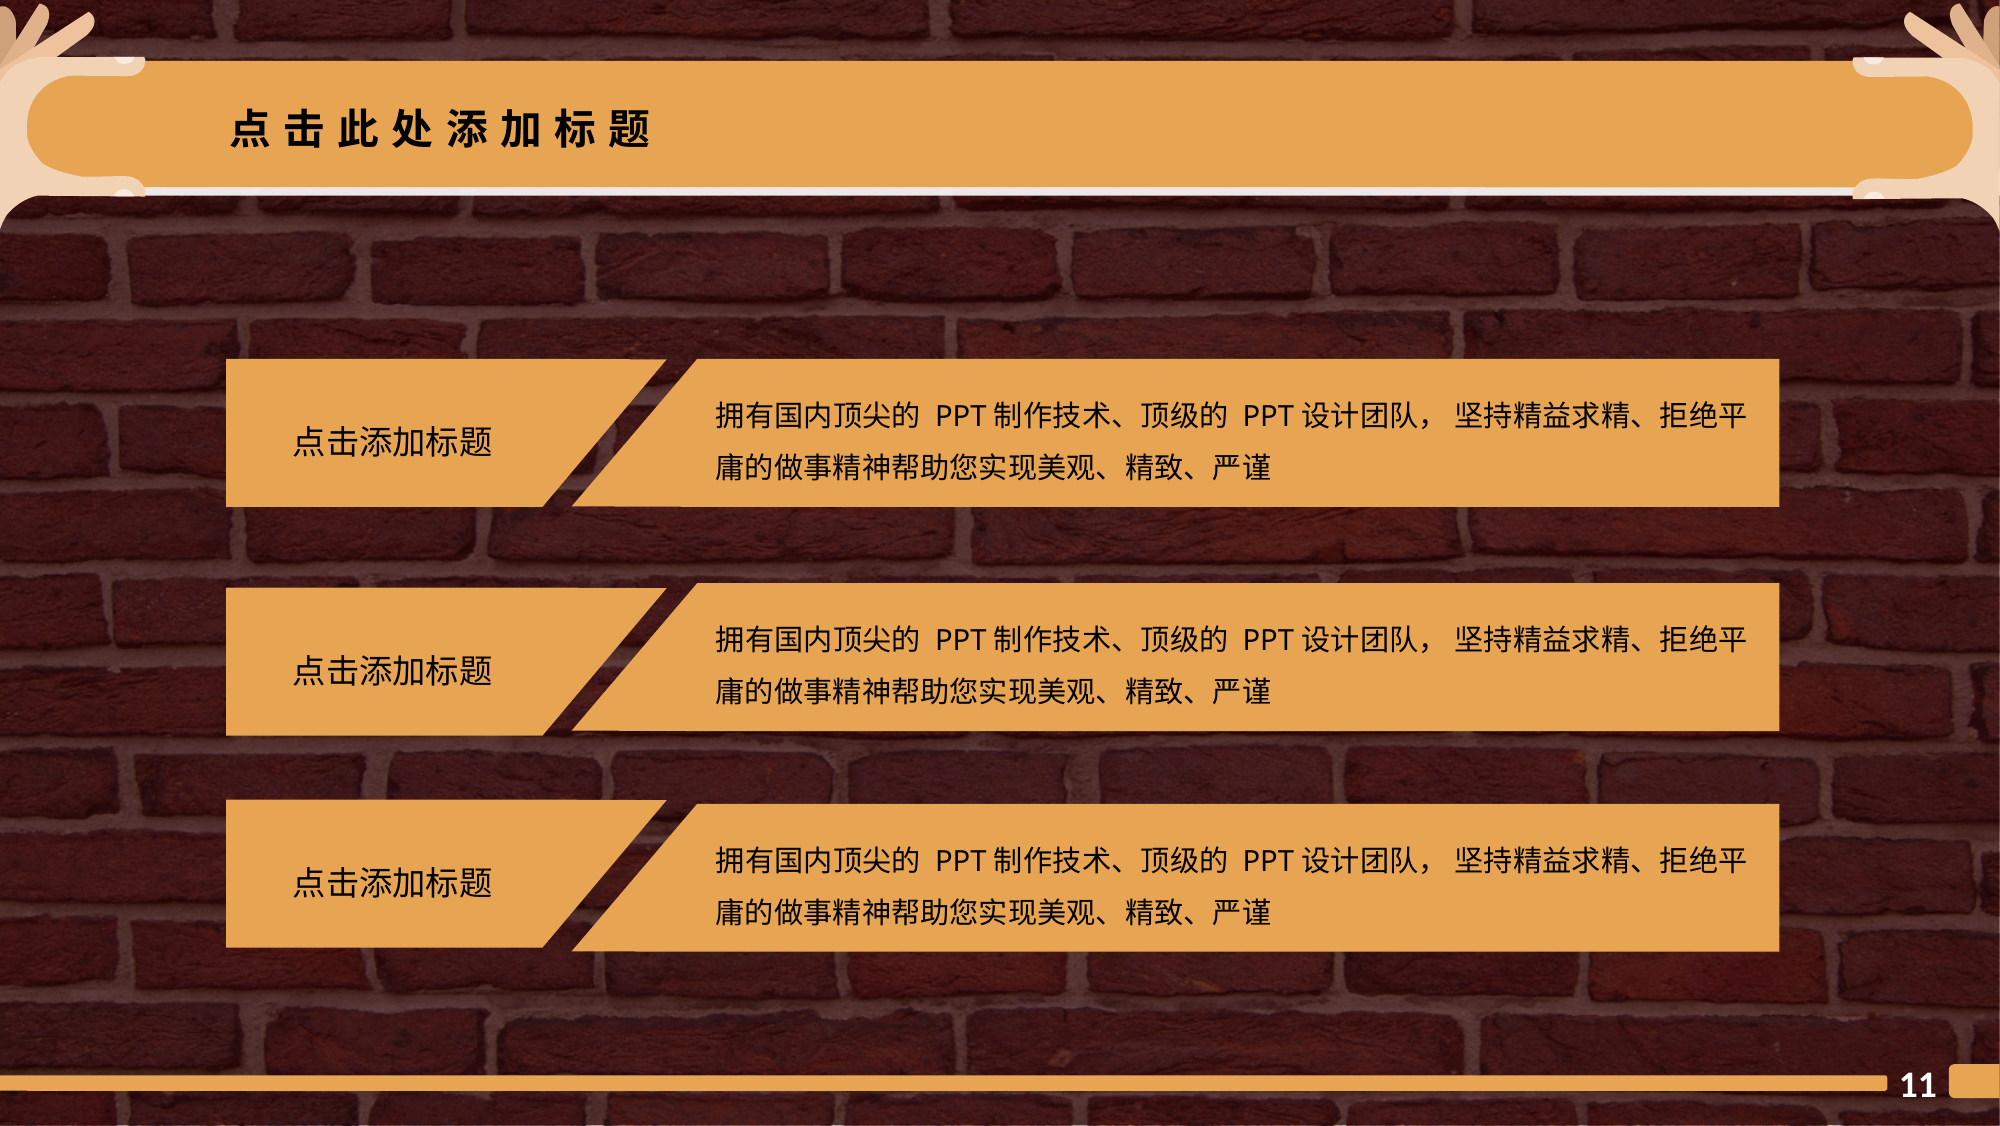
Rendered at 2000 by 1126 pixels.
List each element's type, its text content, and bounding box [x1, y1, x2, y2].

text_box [571, 583, 1780, 732]
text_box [226, 587, 667, 736]
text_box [226, 799, 667, 948]
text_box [667, 358, 1780, 507]
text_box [226, 358, 667, 507]
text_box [571, 803, 1780, 952]
text_box 点击此处添加标题 [214, 95, 745, 161]
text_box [0, 1052, 2000, 1114]
